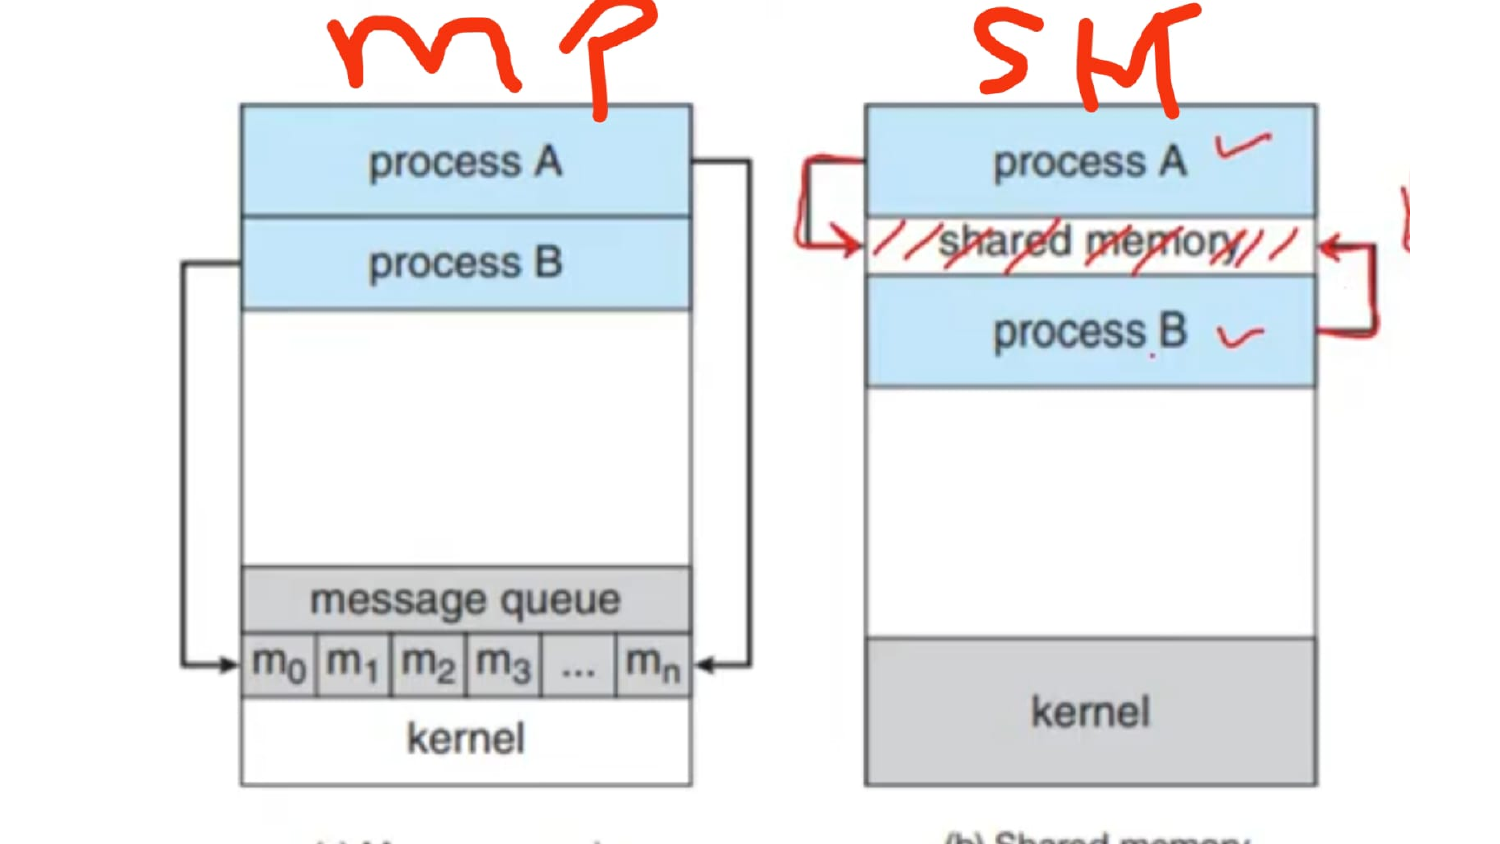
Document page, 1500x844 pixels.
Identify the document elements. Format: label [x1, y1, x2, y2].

picture [90, 0, 1410, 844]
